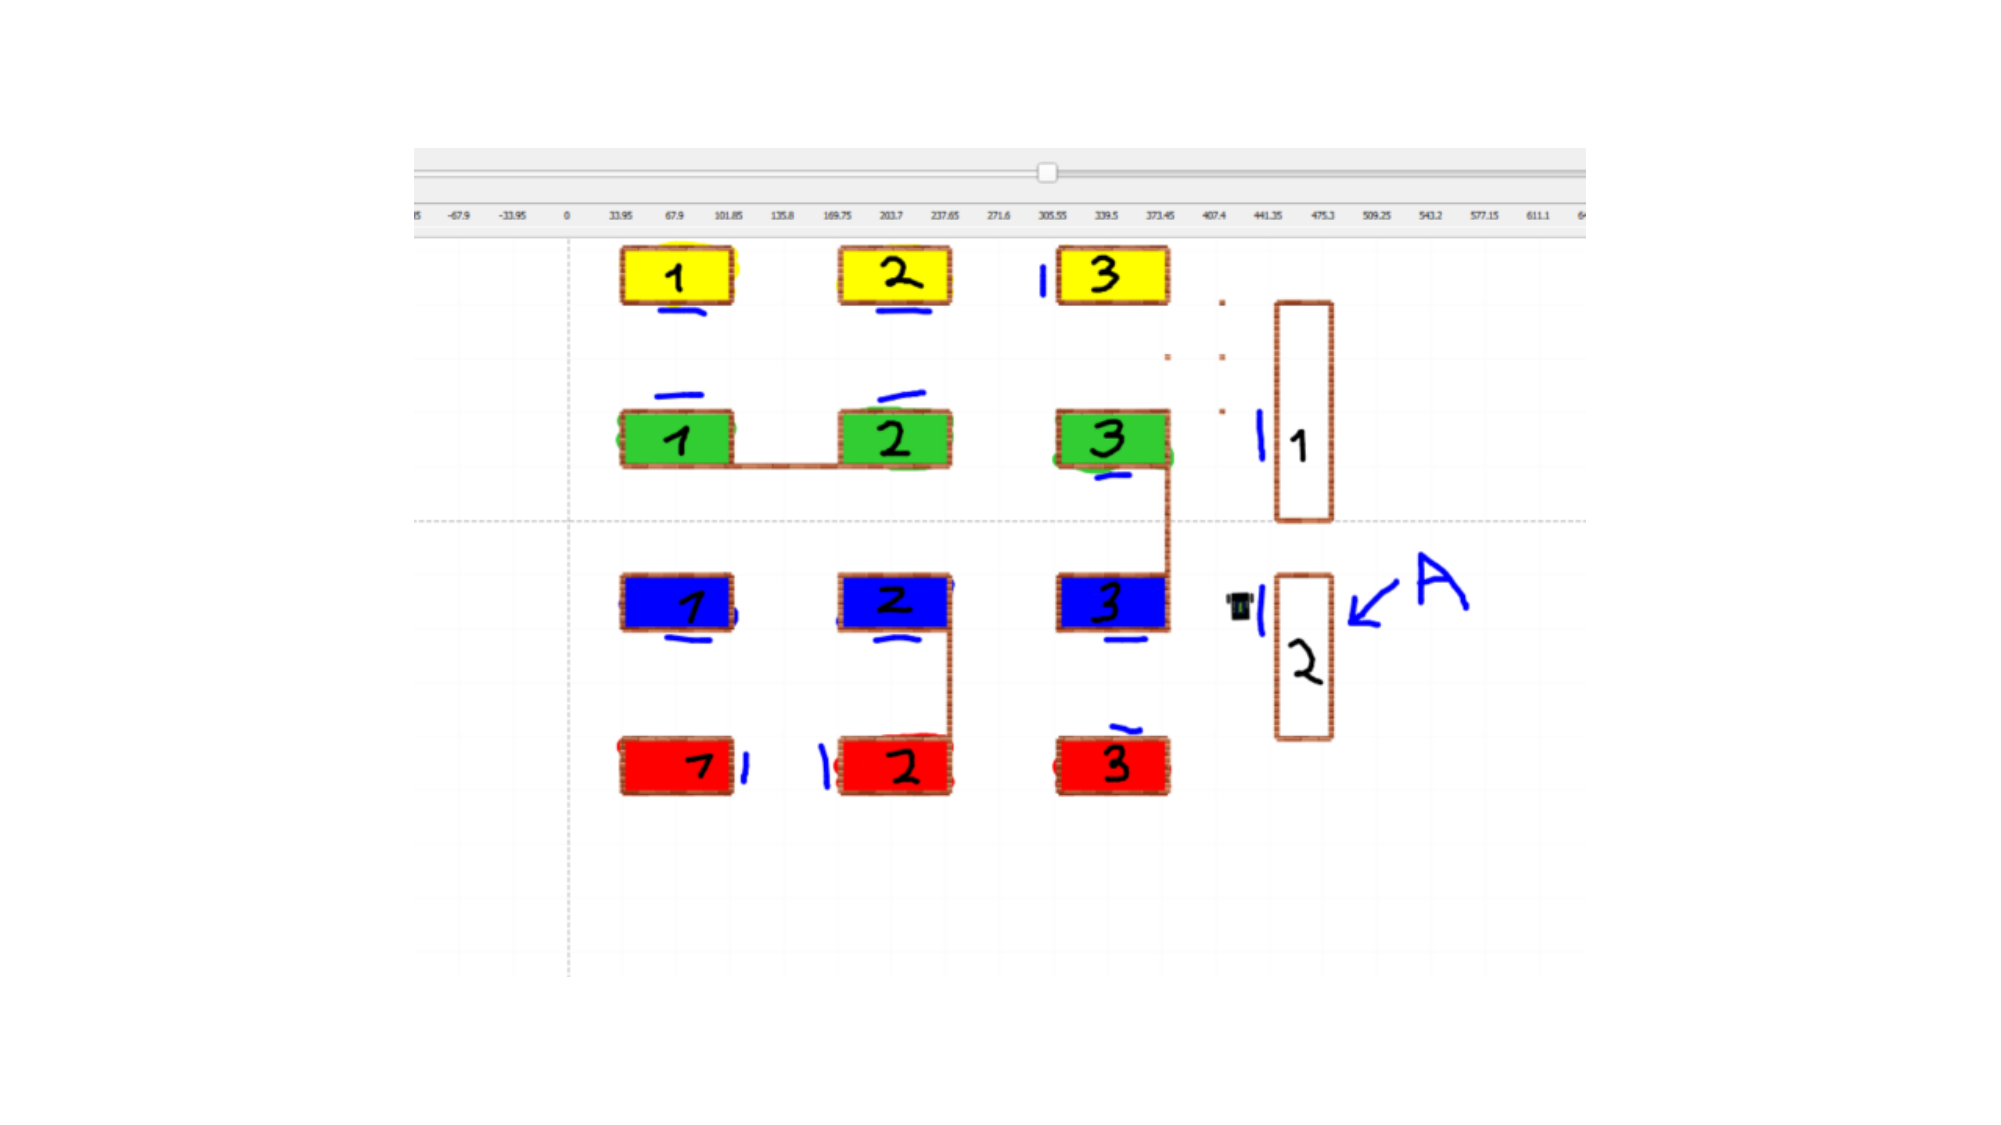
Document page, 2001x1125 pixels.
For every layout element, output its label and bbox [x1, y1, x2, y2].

picture [414, 148, 1586, 977]
